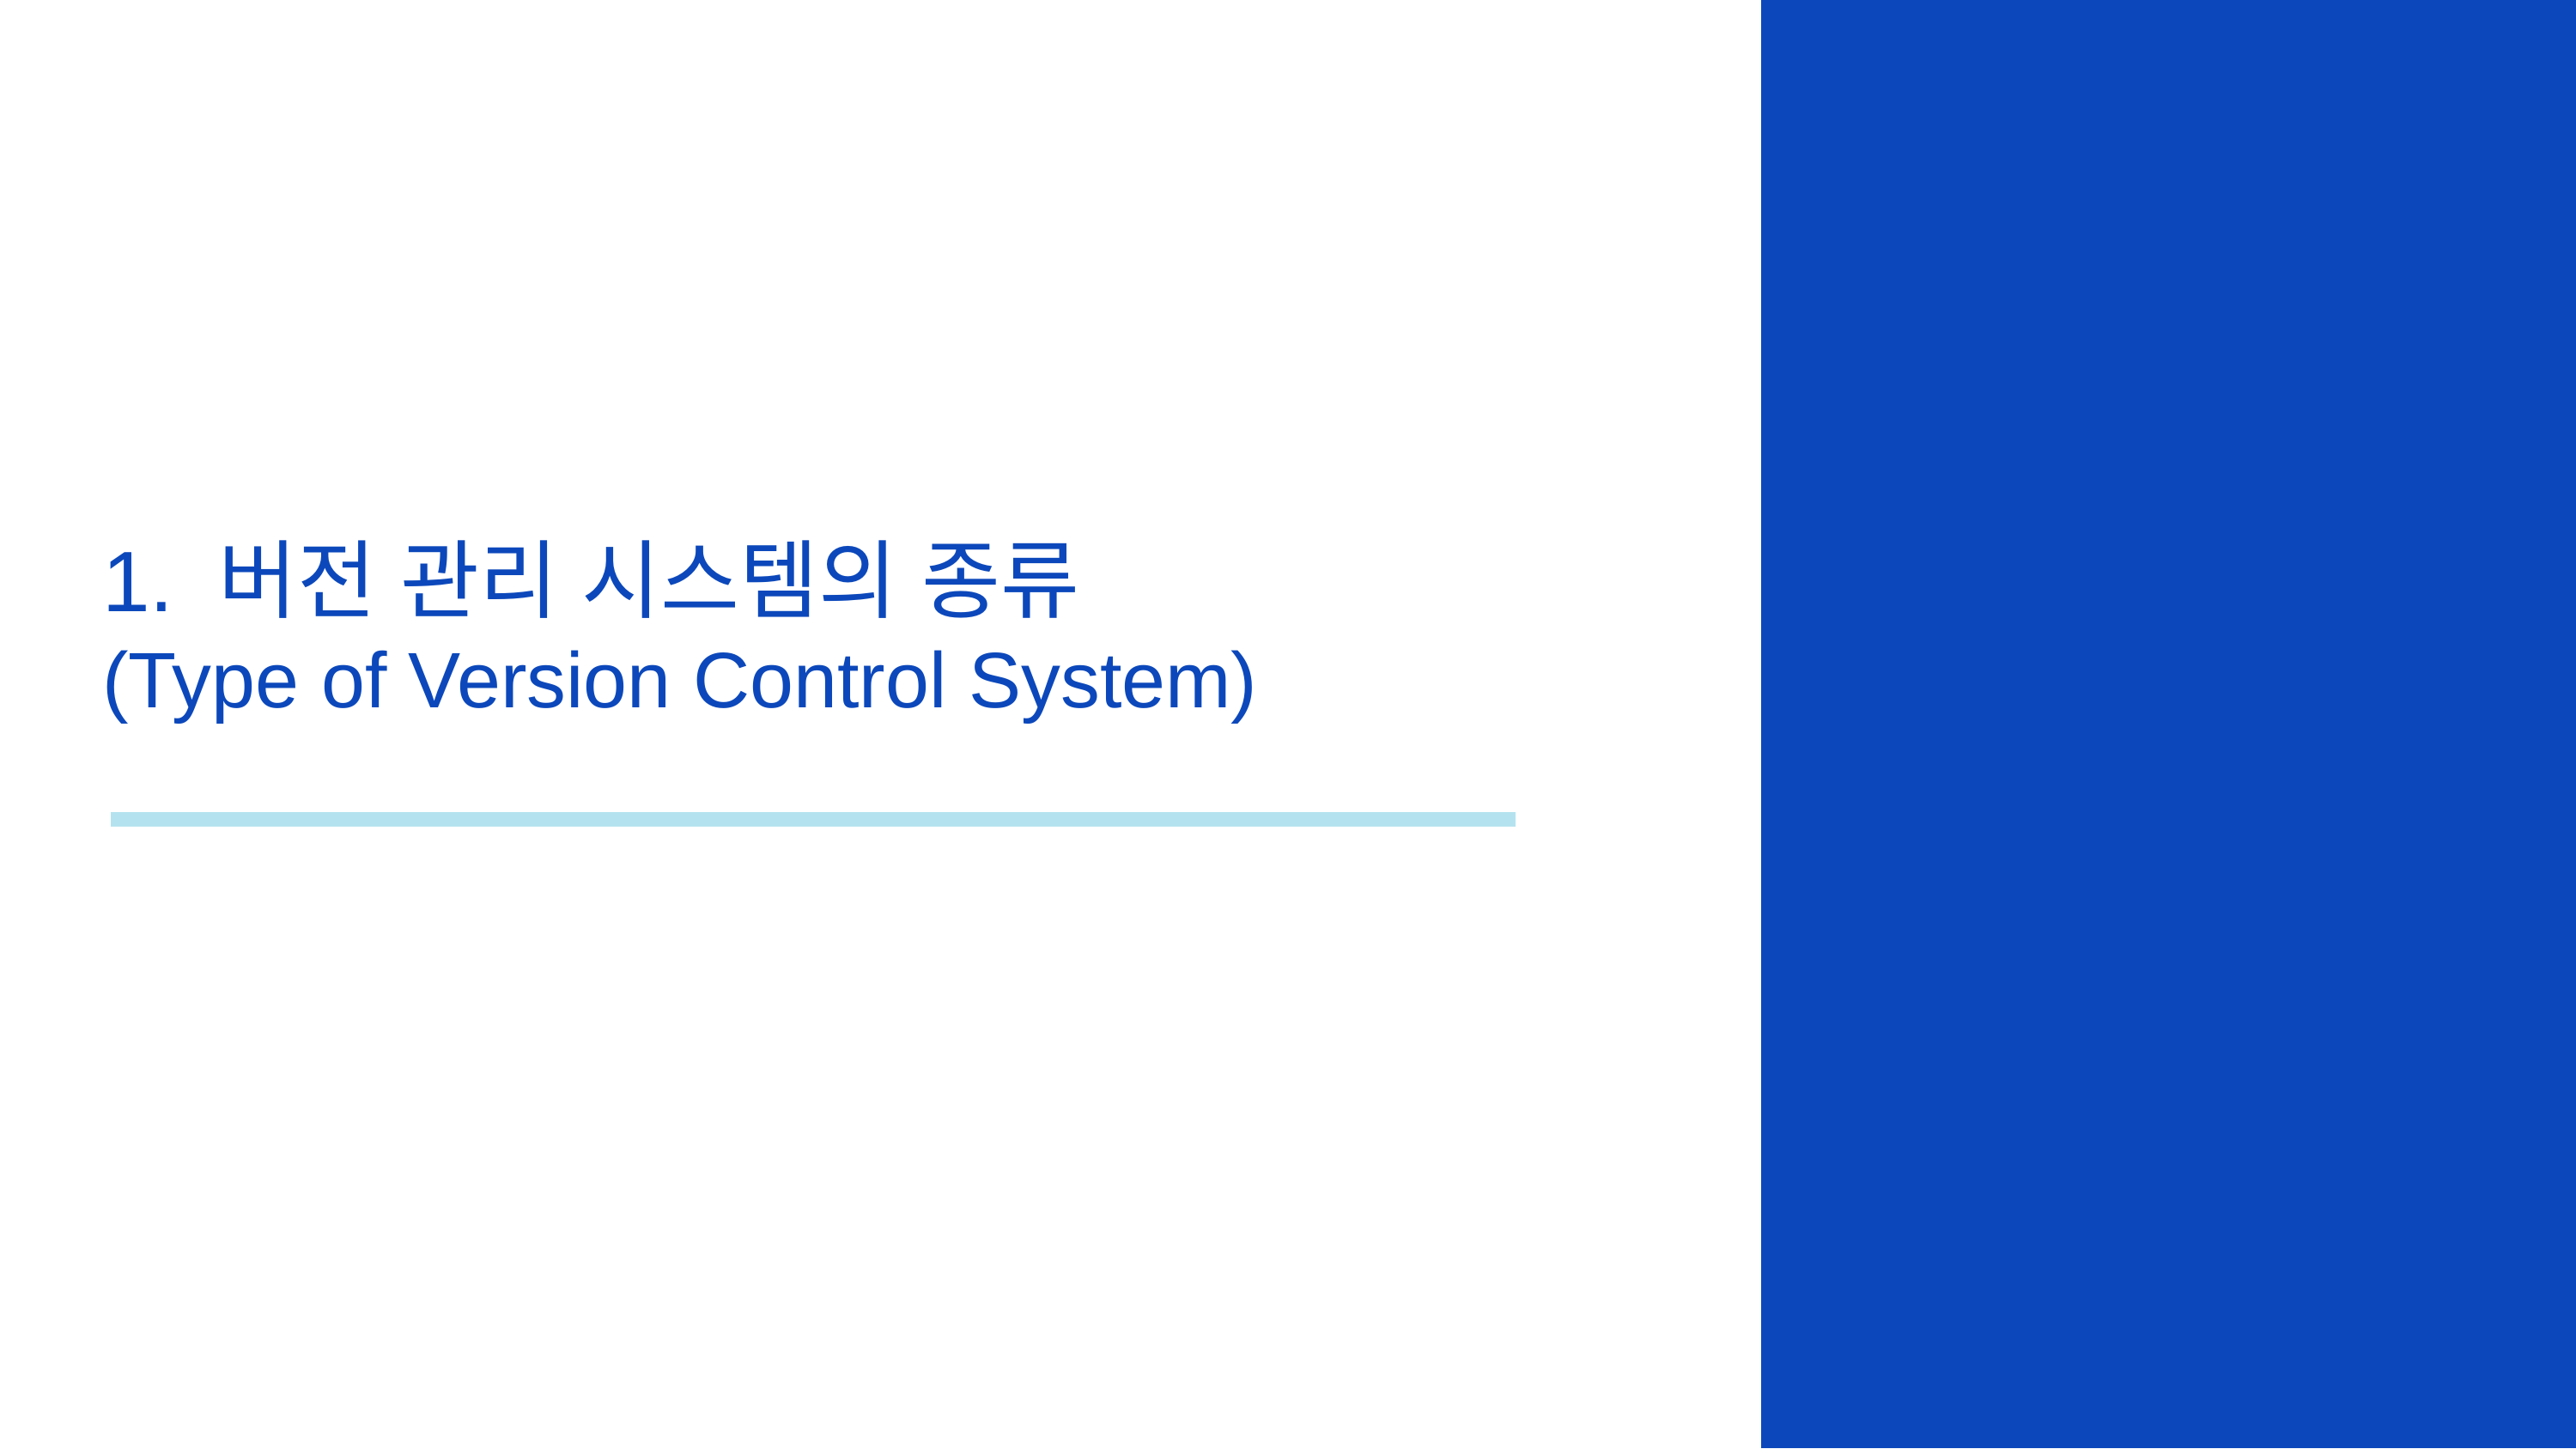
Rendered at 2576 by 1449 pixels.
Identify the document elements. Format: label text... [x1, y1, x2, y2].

text_box [111, 811, 1516, 828]
text_box [1761, 0, 2576, 1449]
text_box 1. 버전 관리 시스템의 종류 (Type of Version Control System) [102, 525, 1655, 724]
